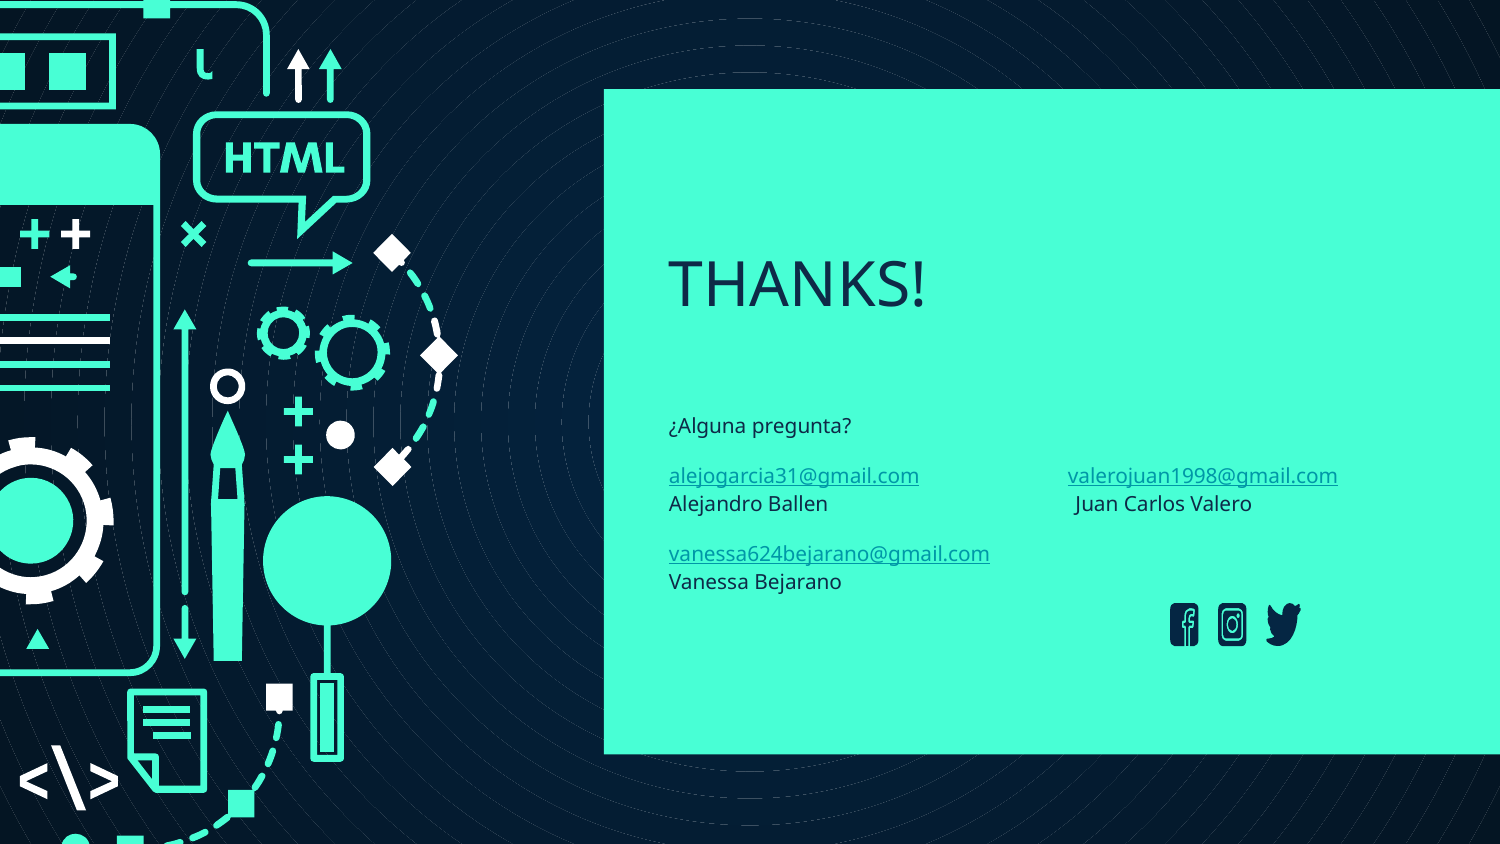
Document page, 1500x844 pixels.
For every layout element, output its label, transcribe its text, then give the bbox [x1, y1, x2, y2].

subtitle ¿Alguna pregunta? alejogarcia31@gmail.com valerojuan1998@gmail.com Alejandro Ballen Juan Carlos Valero vanessa624bejarano@gmail.com Vanessa Bejarano [653, 397, 1388, 706]
title THANKS! [653, 234, 1241, 334]
text_box [1266, 603, 1301, 647]
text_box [1169, 602, 1199, 647]
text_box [0, 0, 459, 844]
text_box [1217, 602, 1247, 647]
